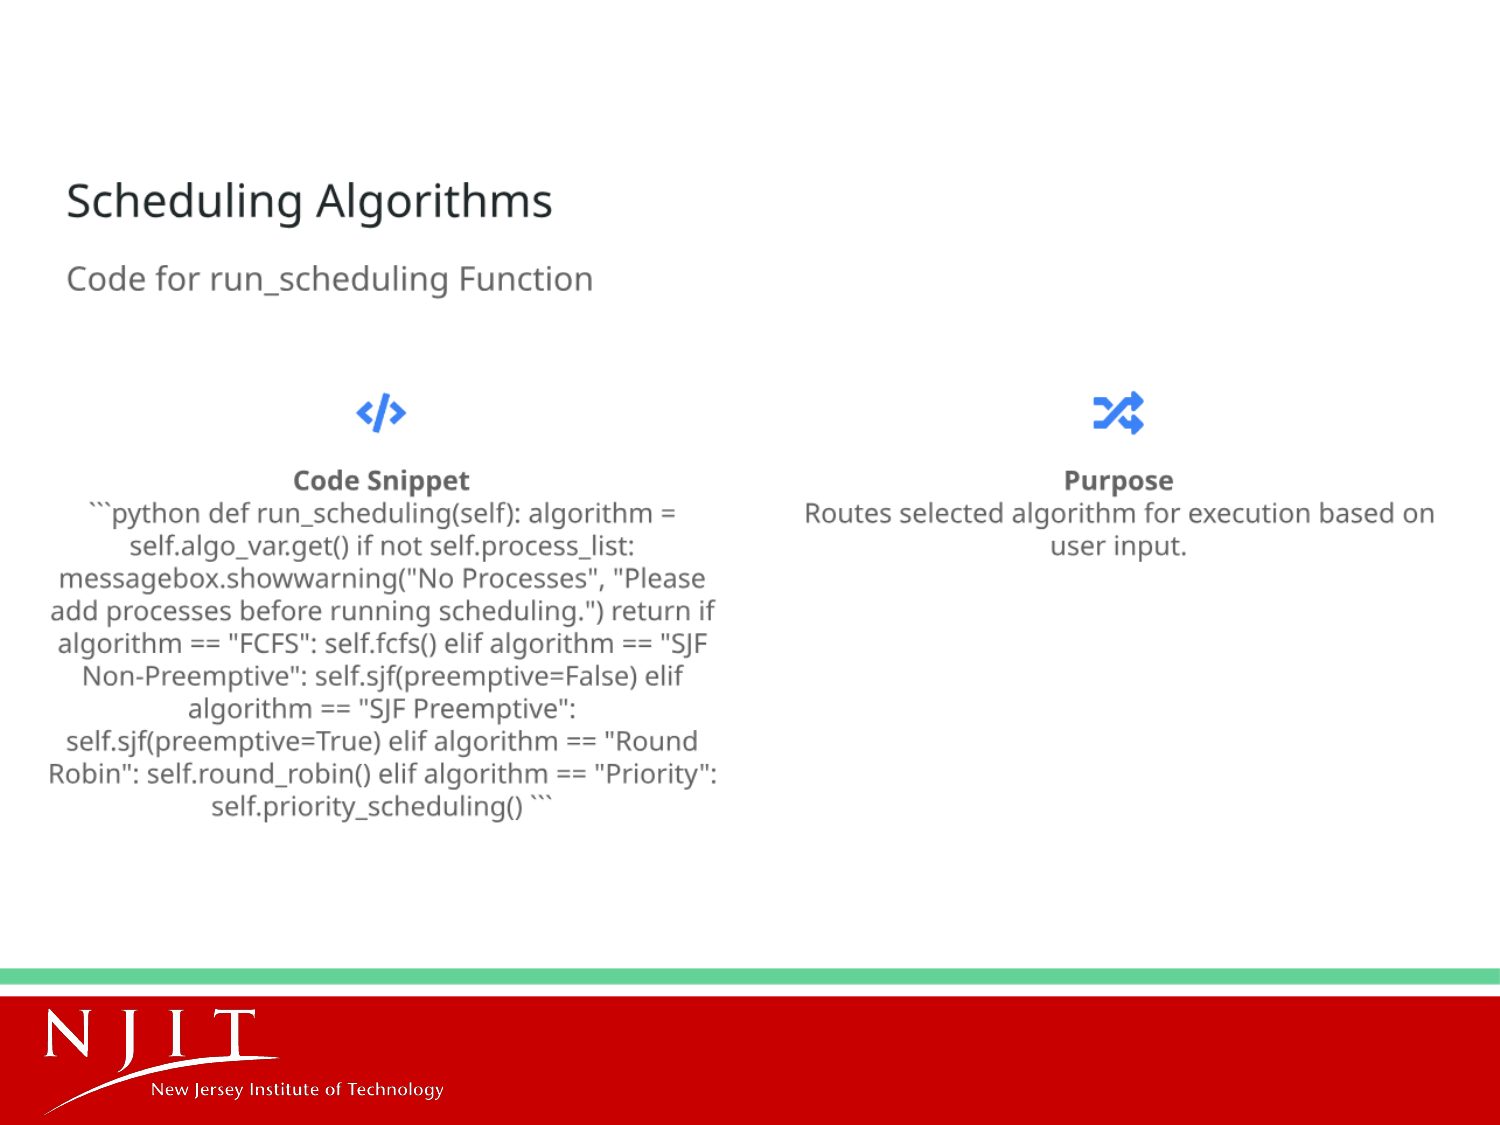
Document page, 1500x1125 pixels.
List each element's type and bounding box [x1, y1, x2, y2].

picture [42, 1008, 443, 1115]
picture [0, 139, 1500, 986]
